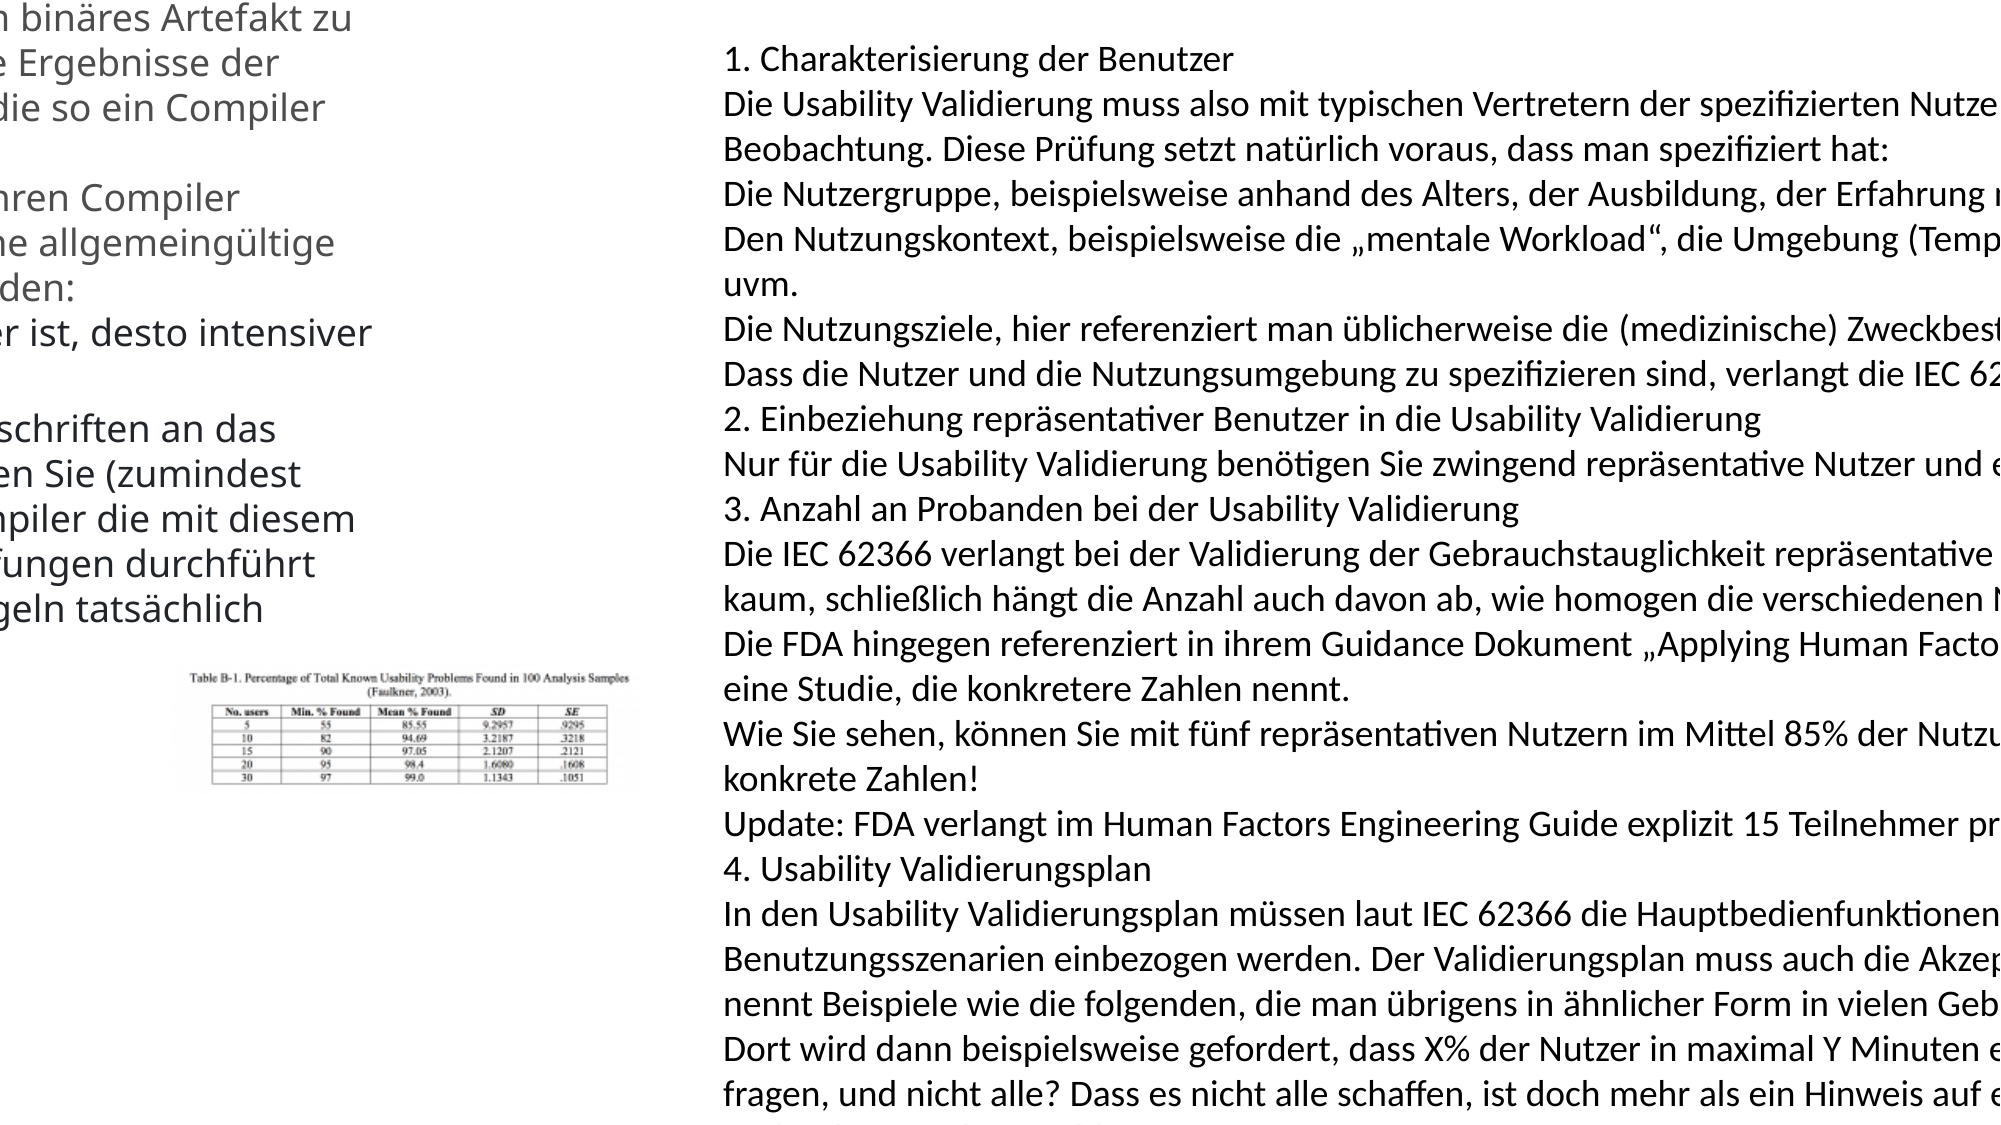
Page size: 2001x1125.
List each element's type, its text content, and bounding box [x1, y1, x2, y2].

text_box 1. Charakterisierung der Benutzer Die Usability Validierung muss also mit typischen Vertretern der spezifizierten Nutzergruppe erfolgen, üblicherweise in Form einer teilnehmenden Beobachtung. Diese Prüfung setzt natürlich voraus, dass man spezifiziert hat: Die Nutzergruppe, beispielsweise anhand des Alters, der Ausbildung, der Erfahrung mit dem Produkt, den körperlichen und intellektuellen Fähigkeiten. Den Nutzungskontext, beispielsweise die „mentale Workload“, die Umgebung (Temperatur, Feuchtigkeit, Helligkeit, …), die zu erledigenden Aufgaben uvm. Die Nutzungsziele, hier referenziert man üblicherweise die (medizinische) Zweckbestimmung. Dass die Nutzer und die Nutzungsumgebung zu spezifizieren sind, verlangt die IEC 62366 in Kapitel 5.1. 2. Einbeziehung repräsentativer Benutzer in die Usability Validierung Nur für die Usability Validierung benötigen Sie zwingend repräsentative Nutzer und einen repräsentativen Nutzungskontext (Gebrauchsumgebung). 3. Anzahl an Probanden bei der Usability Validierung Die IEC 62366 verlangt bei der Validierung der Gebrauchstauglichkeit repräsentative Anwender. Wie viele das sind, sagt sie aber nicht. Das geht auch kaum, schließlich hängt die Anzahl auch davon ab, wie homogen die verschiedenen Nutzergruppen sind. Die FDA hingegen referenziert in ihrem Guidance Dokument „Applying Human Factors and Usability Engineering to Optimize Medical Device Design“ eine Studie, die konkretere Zahlen nennt. Wie Sie sehen, können Sie mit fünf repräsentativen Nutzern im Mittel 85% der Nutzungsprobleme finden, mit zehn bereits 95%. Das sind doch mal konkrete Zahlen! Update: FDA verlangt im Human Factors Engineering Guide explizit 15 Teilnehmer pro Benutzergruppe. 4. Usability Validierungsplan In den Usability Validierungsplan müssen laut IEC 62366 die Hauptbedienfunktionen und v.a. ab IEC 62366:2015 die sicherheitsbezogenen Benutzungsszenarien einbezogen werden. Der Validierungsplan muss auch die Akzeptanzkriterien für die Usability Validierung bestimmen. Die IEC 62366 nennt Beispiele wie die folgenden, die man übrigens in ähnlicher Form in vielen Gebrauchstauglichkeitsakten findet – falls überhaupt. Dort wird dann beispielsweise gefordert, dass X% der Nutzer in maximal Y Minuten eine Aufgabe erledigt haben müssten. Weshalb nur X% mag man sich fragen, und nicht alle? Dass es nicht alle schaffen, ist doch mehr als ein Hinweis auf ein Gebrauchstauglichkeitsproblem. Und weshalb gerade Y Minuten? Woher kommt diese Zahl? Für das Risikomanagement bedeutet das Erreichen eines Zeitziels noch nichts. Denn es kann sein, dass bei Nichterreichen trotzdem ein akzeptables Gerät (aus Risikomanagementsicht!!) entwickelt wurde. Umgekehrt, kann es sein, dass selbst bei Einhalten der Ziele ein nicht-akzeptables Risiko verbleibt. Mangelnde Benutzbarkeit führt nur über eine Ursachenkette zu Schäden. Die FDA würde daher auch keine Usability-Ziele kommentieren, aber Ziele, die das Risiko betreffen. Mit dem Usability-Engineering-Prozess wird man auf potenzielle Risiken (hoffentlich) aufmerksam. Und diese gilt dann im Risikomanagement zu bewerten. [708, 26, 2000, 1125]
text_box . Sonderfall Compiler Compiler haben sicher auch einen Einfluss auf die Qualität der Software. Sie sind aber erst dann ein Messwerkzeug, wenn Sie den Compiler nicht nur nutzen, um einen Quellcode in ein binäres Artefakt zu überführen, sondern wenn Sie die Ergebnisse der statischen Code-Analyse nutzen, die so ein Compiler zweifelsfrei auch durchführt. Wie bzw. wie intensiv sollten Sie ihren Compiler validieren? Hier gibt es sicher keine allgemeingültige Regel. Außer vielleicht den folgenden: Je weniger verbreitet Ihr Compiler ist, desto intensiver müssen Sie ihn validieren. Wenn Sie in Ihren Richtlinien Vorschriften an das Compiler-Level stellen, dann sollten Sie (zumindest exemplarisch) prüfen, ob der Compiler die mit diesem Compiler-Level verbundenen Prüfungen durchführt und Verstöße gegen diese Prüfregeln tatsächlich erkennt. [0, 0, 393, 683]
picture [171, 664, 641, 796]
